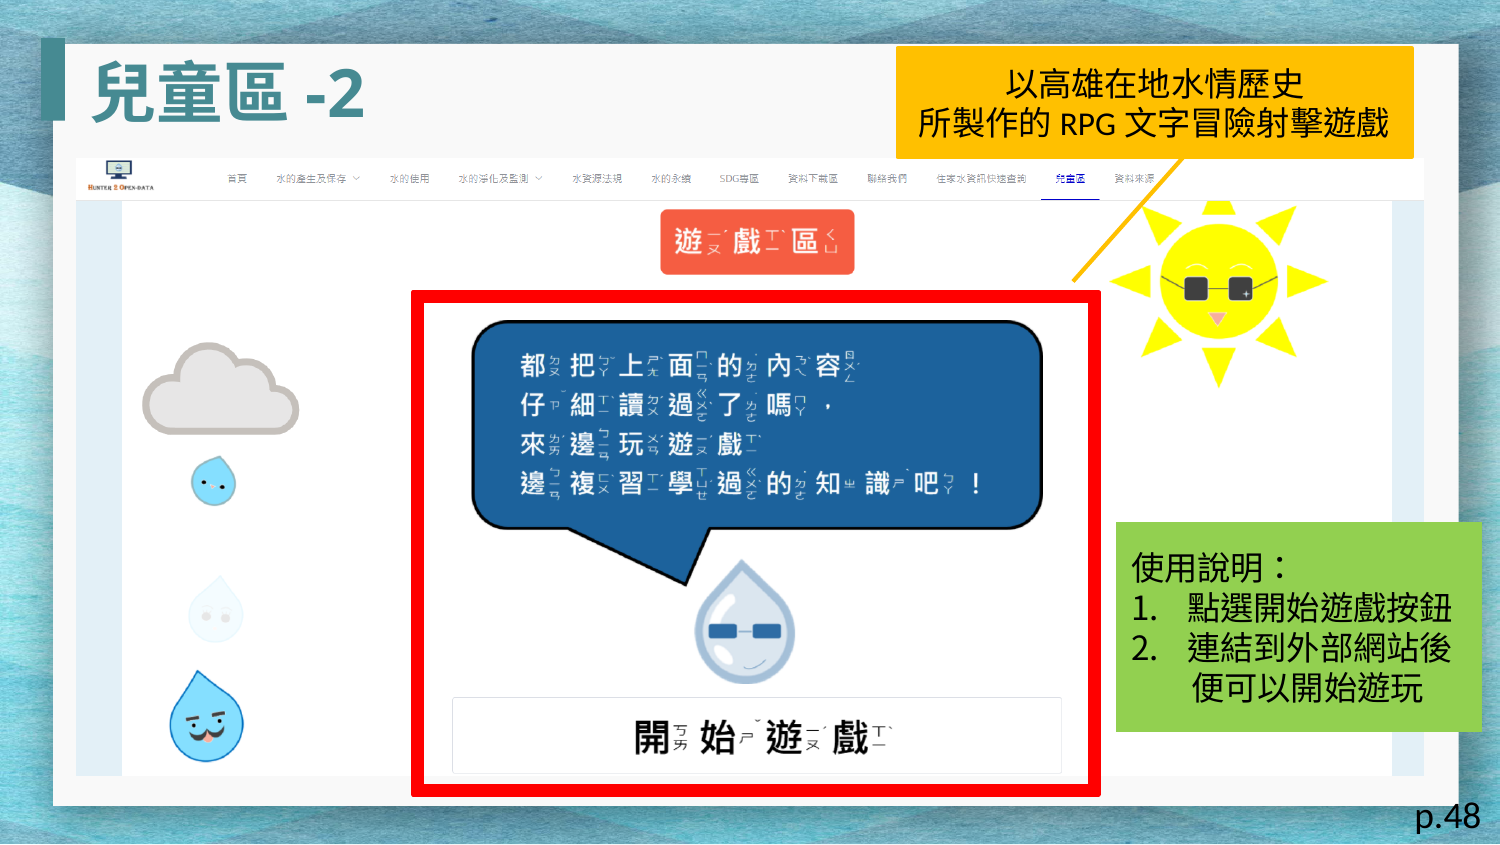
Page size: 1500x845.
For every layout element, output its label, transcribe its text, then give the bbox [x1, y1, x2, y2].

text_box 使用說明： 點選開始遊戲按鈕 連結到外部網站後 便可以開始遊玩 [1429, 520, 1484, 734]
text_box 以高雄在地水情歷史 所製作的RPG文字冒險射擊遊戲 [896, 46, 1414, 157]
text_box [411, 784, 1101, 797]
text_box p.48 [1399, 783, 1500, 844]
picture [0, 0, 1500, 844]
text_box 兒童區-2 [74, 43, 381, 139]
picture [76, 158, 1425, 776]
